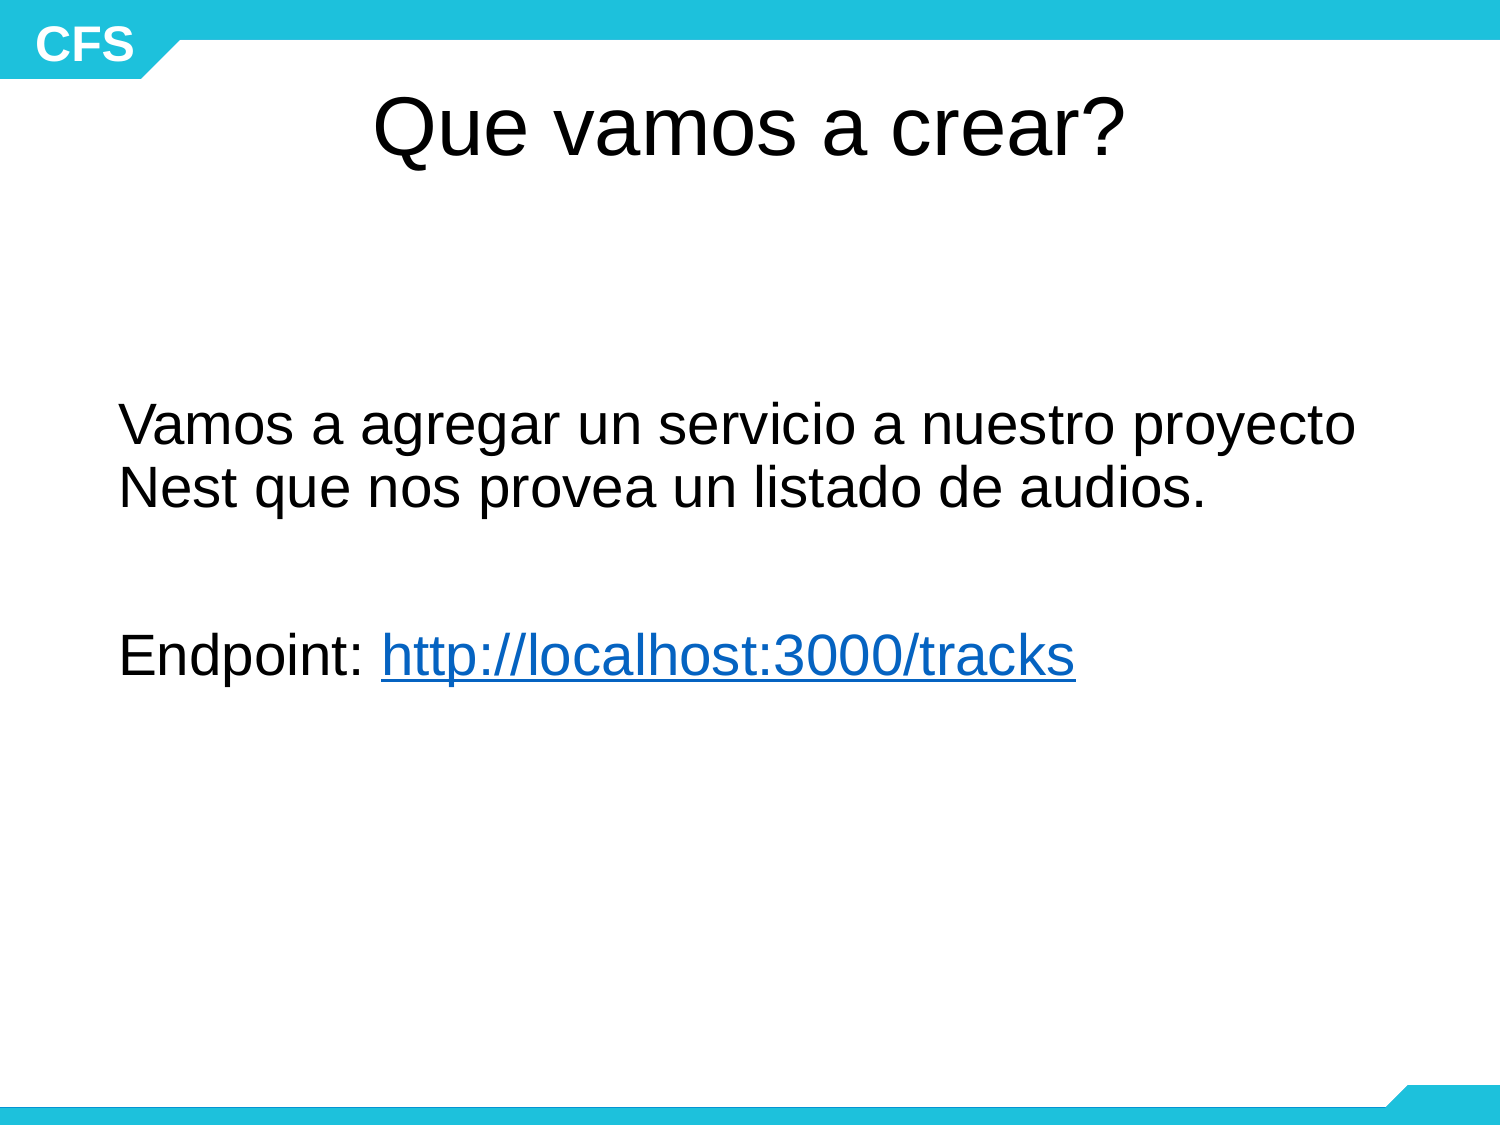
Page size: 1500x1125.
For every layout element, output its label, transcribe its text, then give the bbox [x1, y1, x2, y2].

list Vamos a agregar un servicio a nuestro proyecto Nest que nos provea un listado de audios. Endpoint: http://localhost:3000/tracks [103, 387, 1397, 781]
title Que vamos a crear? [103, 70, 1397, 187]
